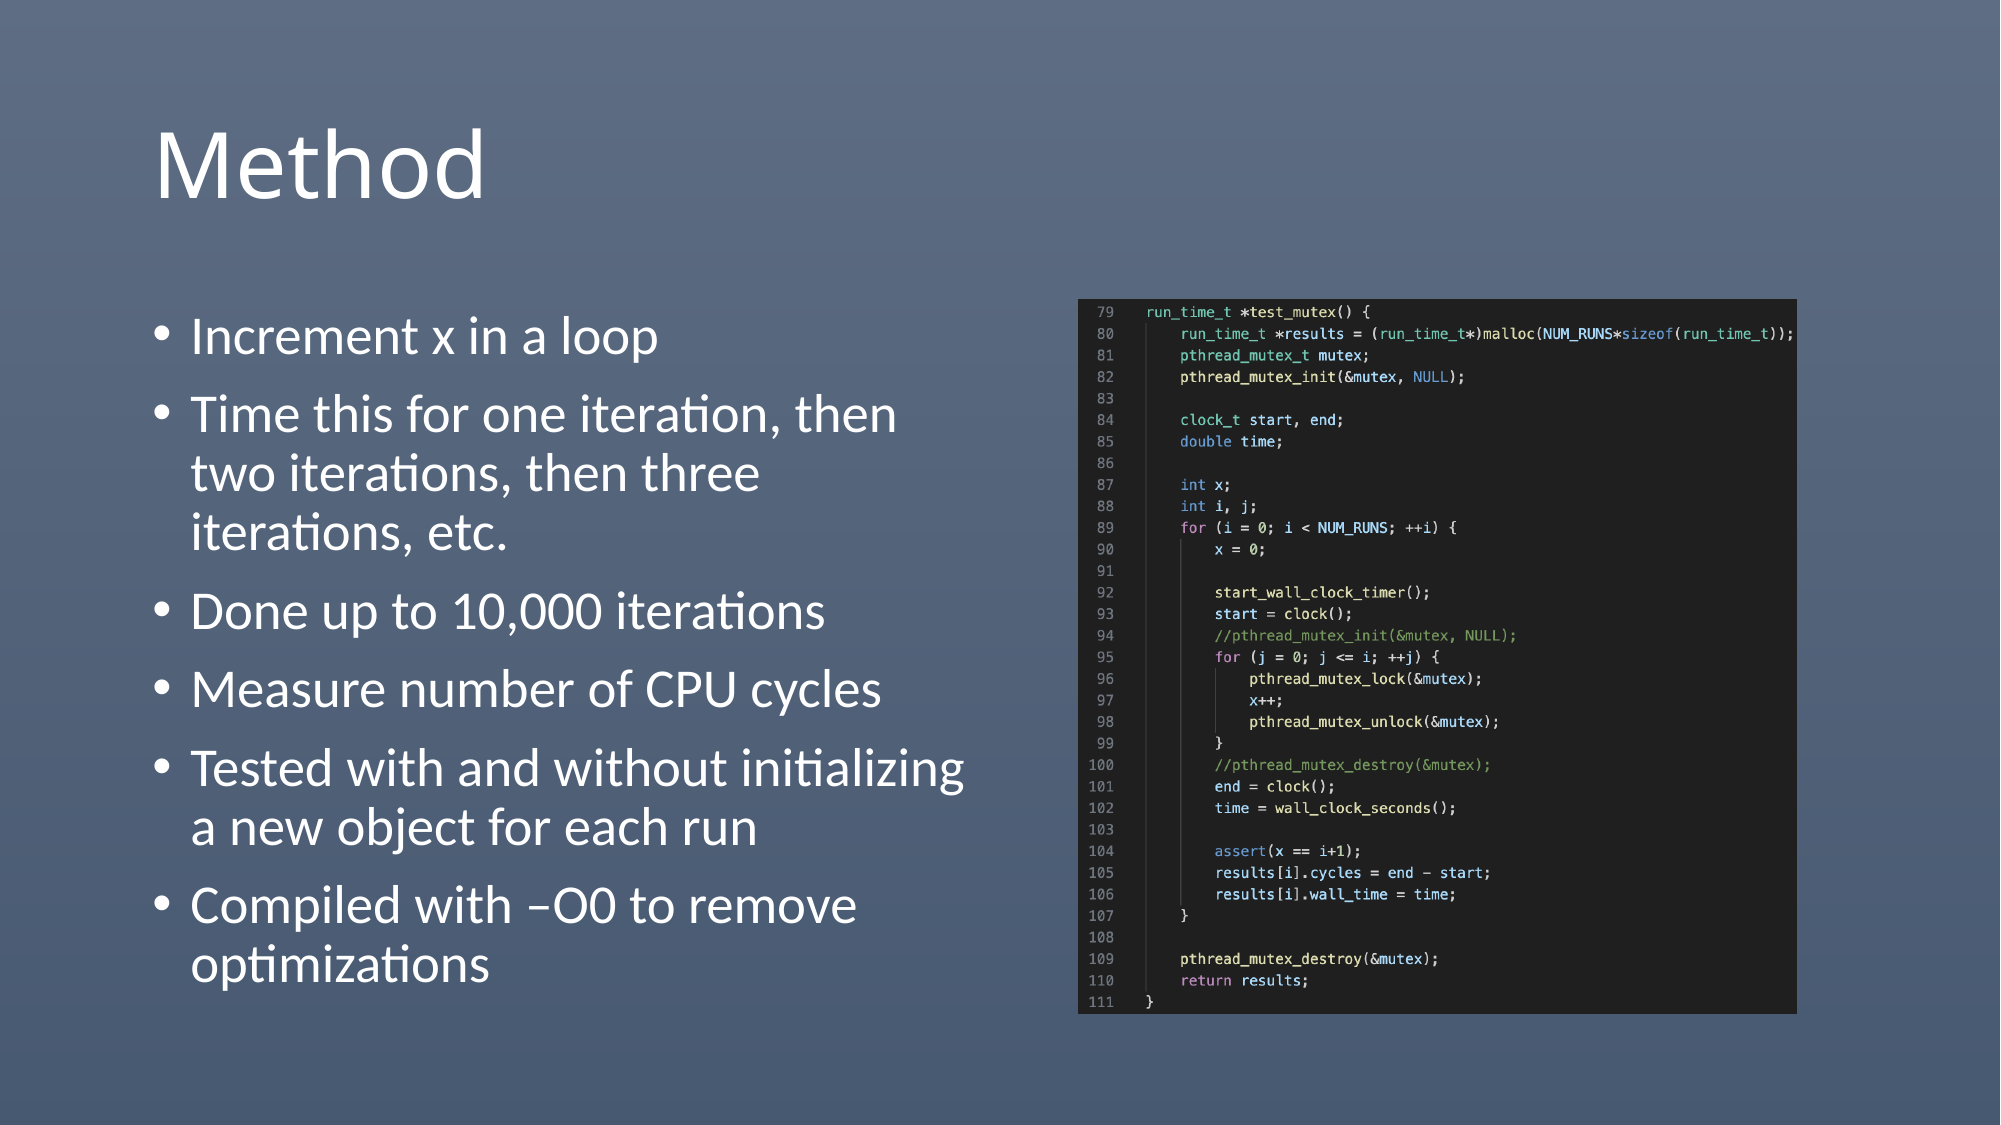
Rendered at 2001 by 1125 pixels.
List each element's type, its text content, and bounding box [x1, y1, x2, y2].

title Method [137, 59, 1863, 278]
list Increment x in a loop Time this for one iteration, then two iterations, then three iterations, etc. Done up to 10,000 iterations Measure number of CPU cycles Tested with and without initializing a new object for each run Compiled with –O0 to remove optimizations [137, 299, 988, 1014]
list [1078, 299, 1797, 1014]
